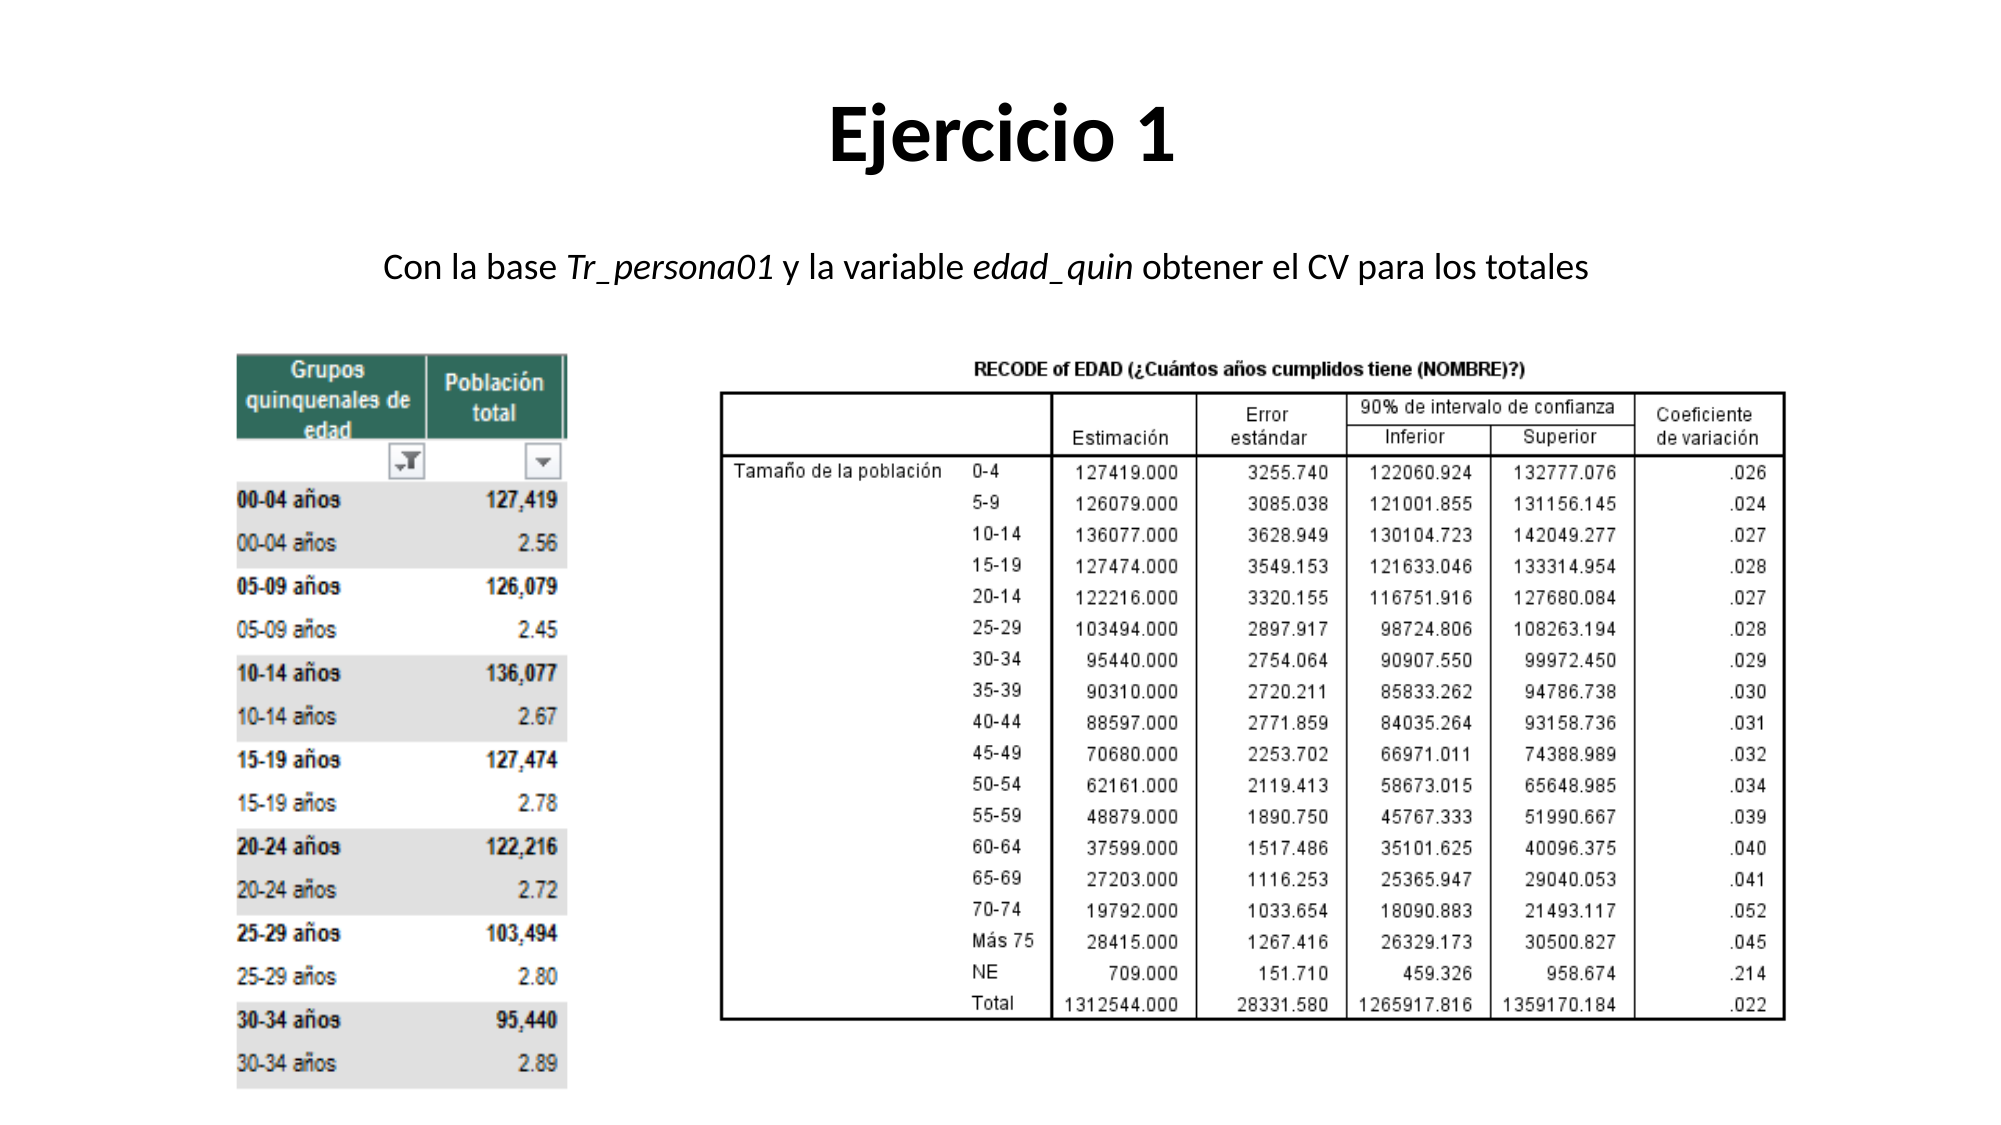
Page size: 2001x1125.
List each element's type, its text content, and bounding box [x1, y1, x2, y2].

picture [236, 348, 568, 1090]
text_box Con la base Tr_persona01 y la variable edad_quin obtener el CV para los totales [211, 234, 1771, 295]
text_box Ejercicio 1 [323, 70, 1682, 185]
picture [714, 348, 1797, 1032]
